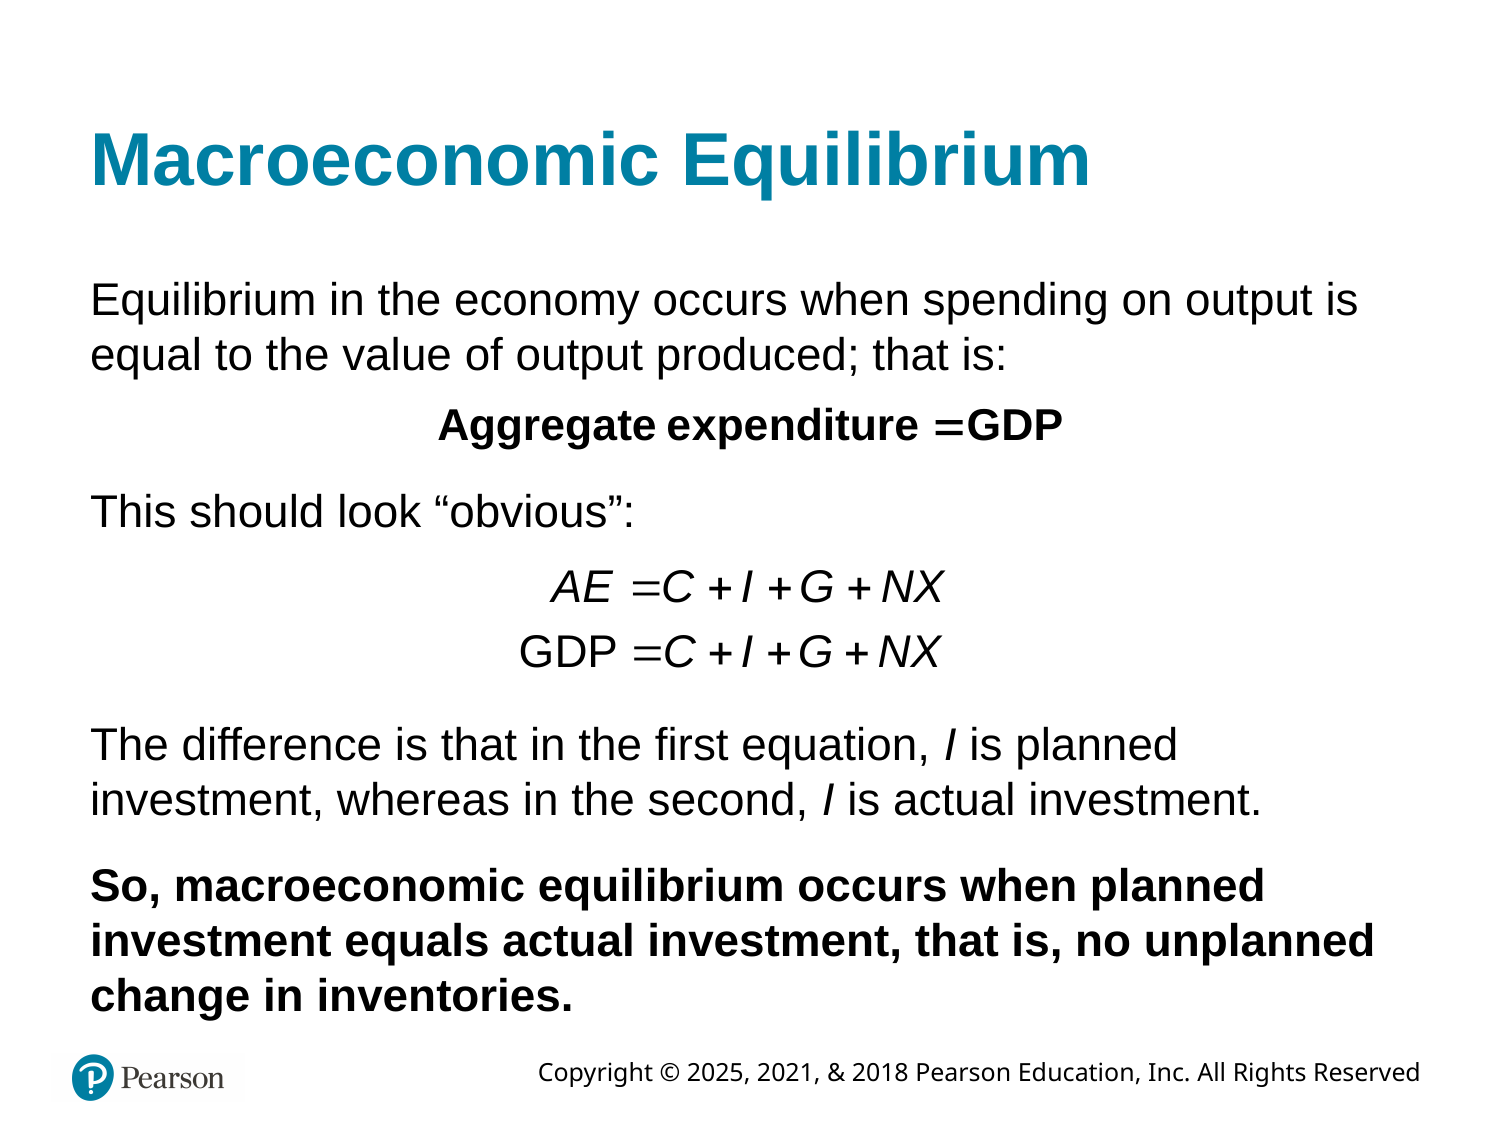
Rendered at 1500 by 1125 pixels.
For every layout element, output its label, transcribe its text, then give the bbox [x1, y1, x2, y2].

title Macroeconomic Equilibrium [75, 35, 1425, 216]
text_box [546, 562, 954, 609]
list The difference is that in the first equation, I is planned investment, whereas in the second, I is actual investment. So, macroeconomic equilibrium occurs when planned investment equals actual investment, that is, no unplanned change in inventories. [75, 699, 1426, 1035]
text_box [516, 627, 951, 674]
list This should look “obvious”: [75, 466, 757, 548]
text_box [433, 402, 1067, 456]
list Equilibrium in the economy occurs when spending on output is equal to the value of output produced; that is: [75, 254, 1426, 390]
picture [51, 1053, 245, 1102]
